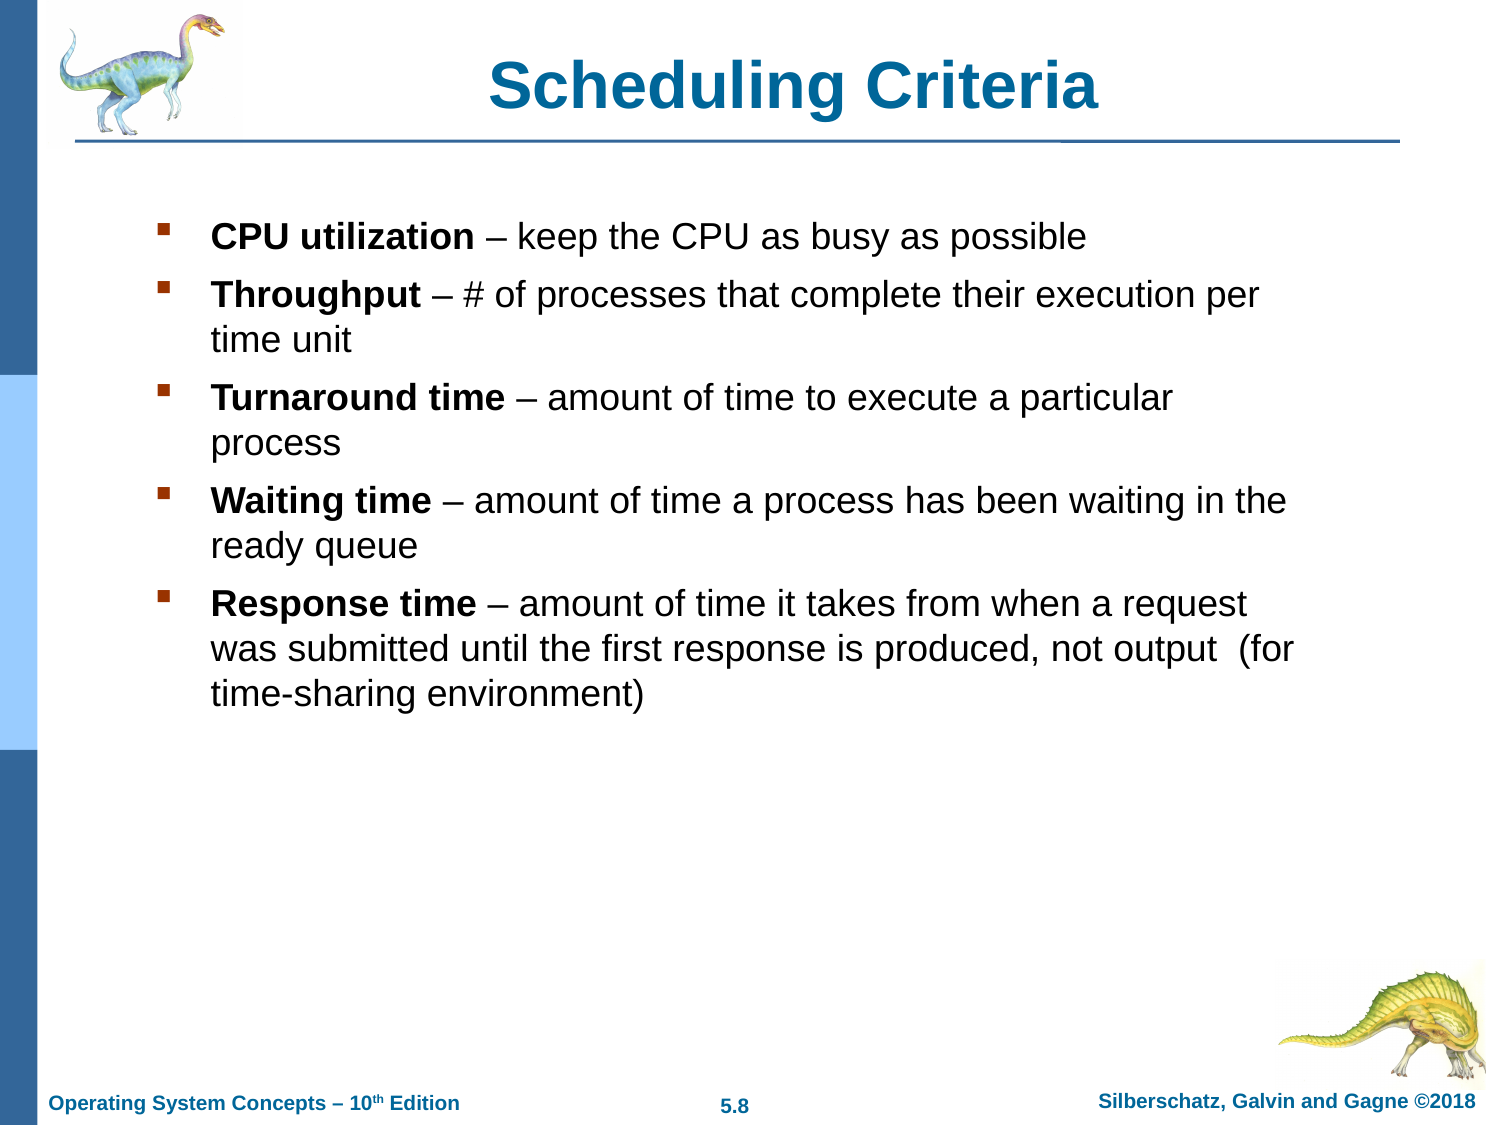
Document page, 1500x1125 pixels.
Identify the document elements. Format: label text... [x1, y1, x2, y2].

picture [1275, 959, 1486, 1090]
picture [46, 0, 243, 149]
title Scheduling Criteria [162, 35, 1425, 130]
list CPU utilization – keep the CPU as busy as possible Throughput – # of processes that complete their execution per time unit Turnaround time – amount of time to execute a particular process Waiting time – amount of time a process has been waiting in the ready queue Response time – amount of time it takes from when a request was submitted until the first response is produced, not output (for time-sharing environment) [139, 204, 1323, 1018]
